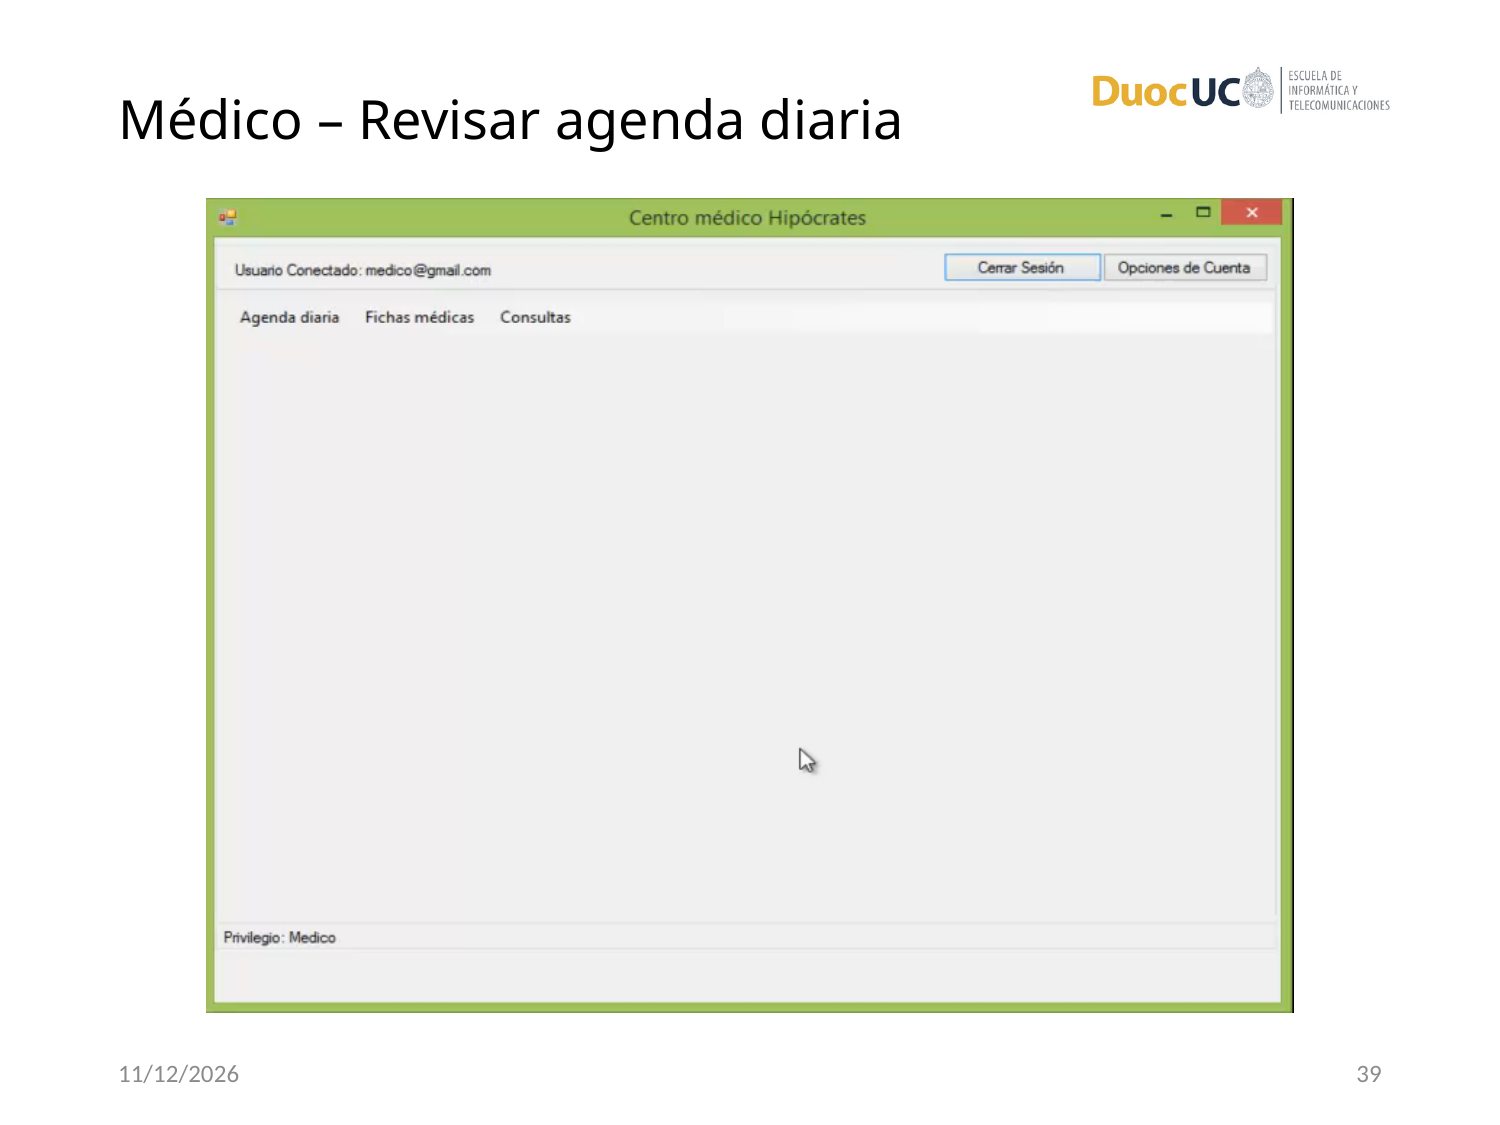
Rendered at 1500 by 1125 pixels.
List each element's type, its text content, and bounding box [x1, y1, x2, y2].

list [206, 197, 1294, 1014]
picture [1085, 59, 1397, 118]
title Médico – Revisar agenda diaria [103, 59, 959, 185]
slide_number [103, 1042, 441, 1103]
slide_number 39 [1059, 1042, 1397, 1103]
